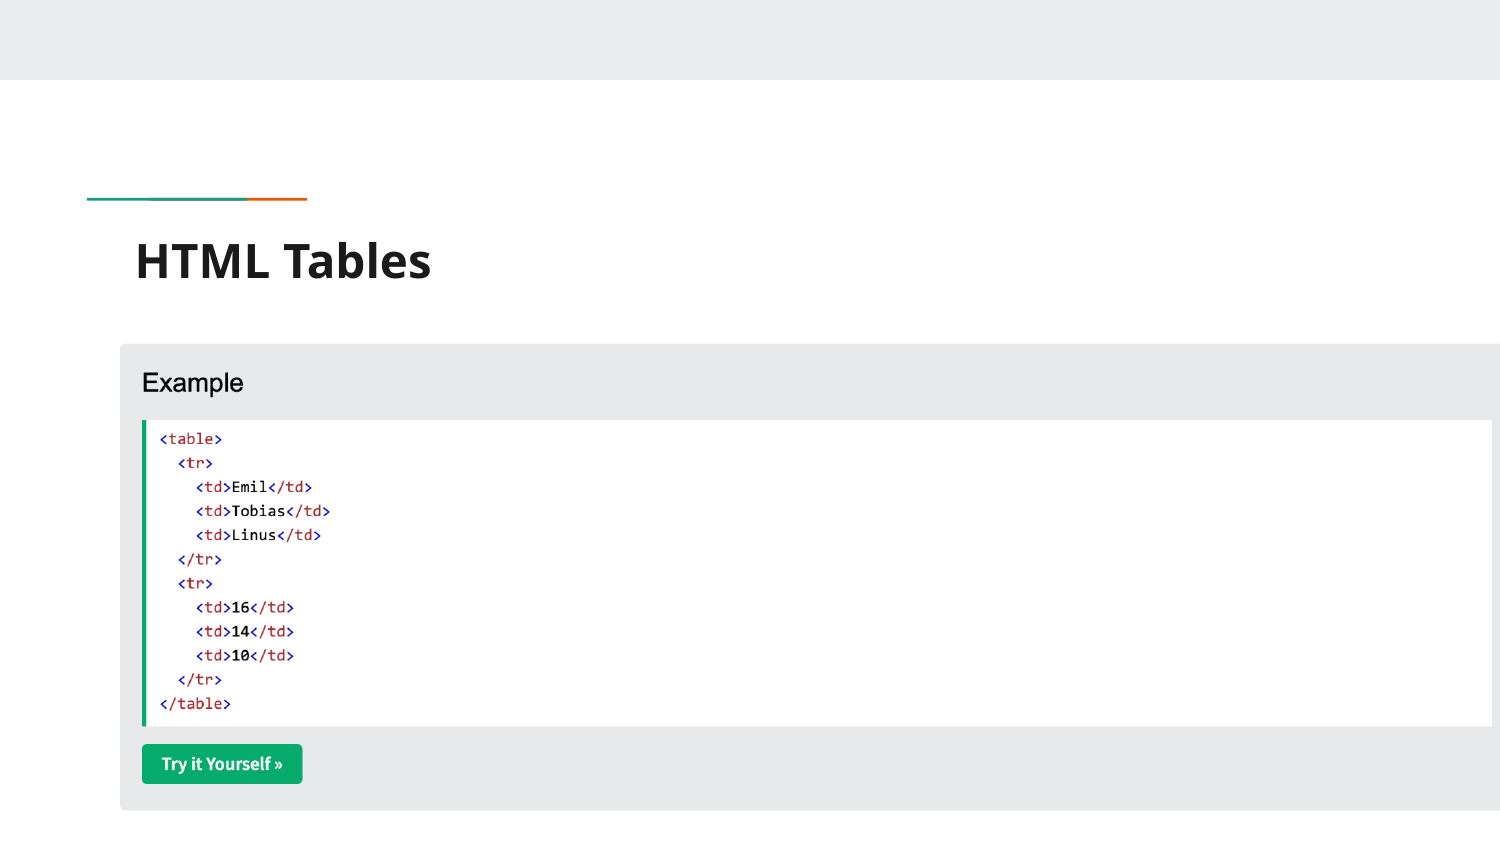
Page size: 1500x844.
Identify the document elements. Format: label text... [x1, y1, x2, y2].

title HTML Tables [119, 216, 1381, 305]
picture [112, 328, 1500, 819]
